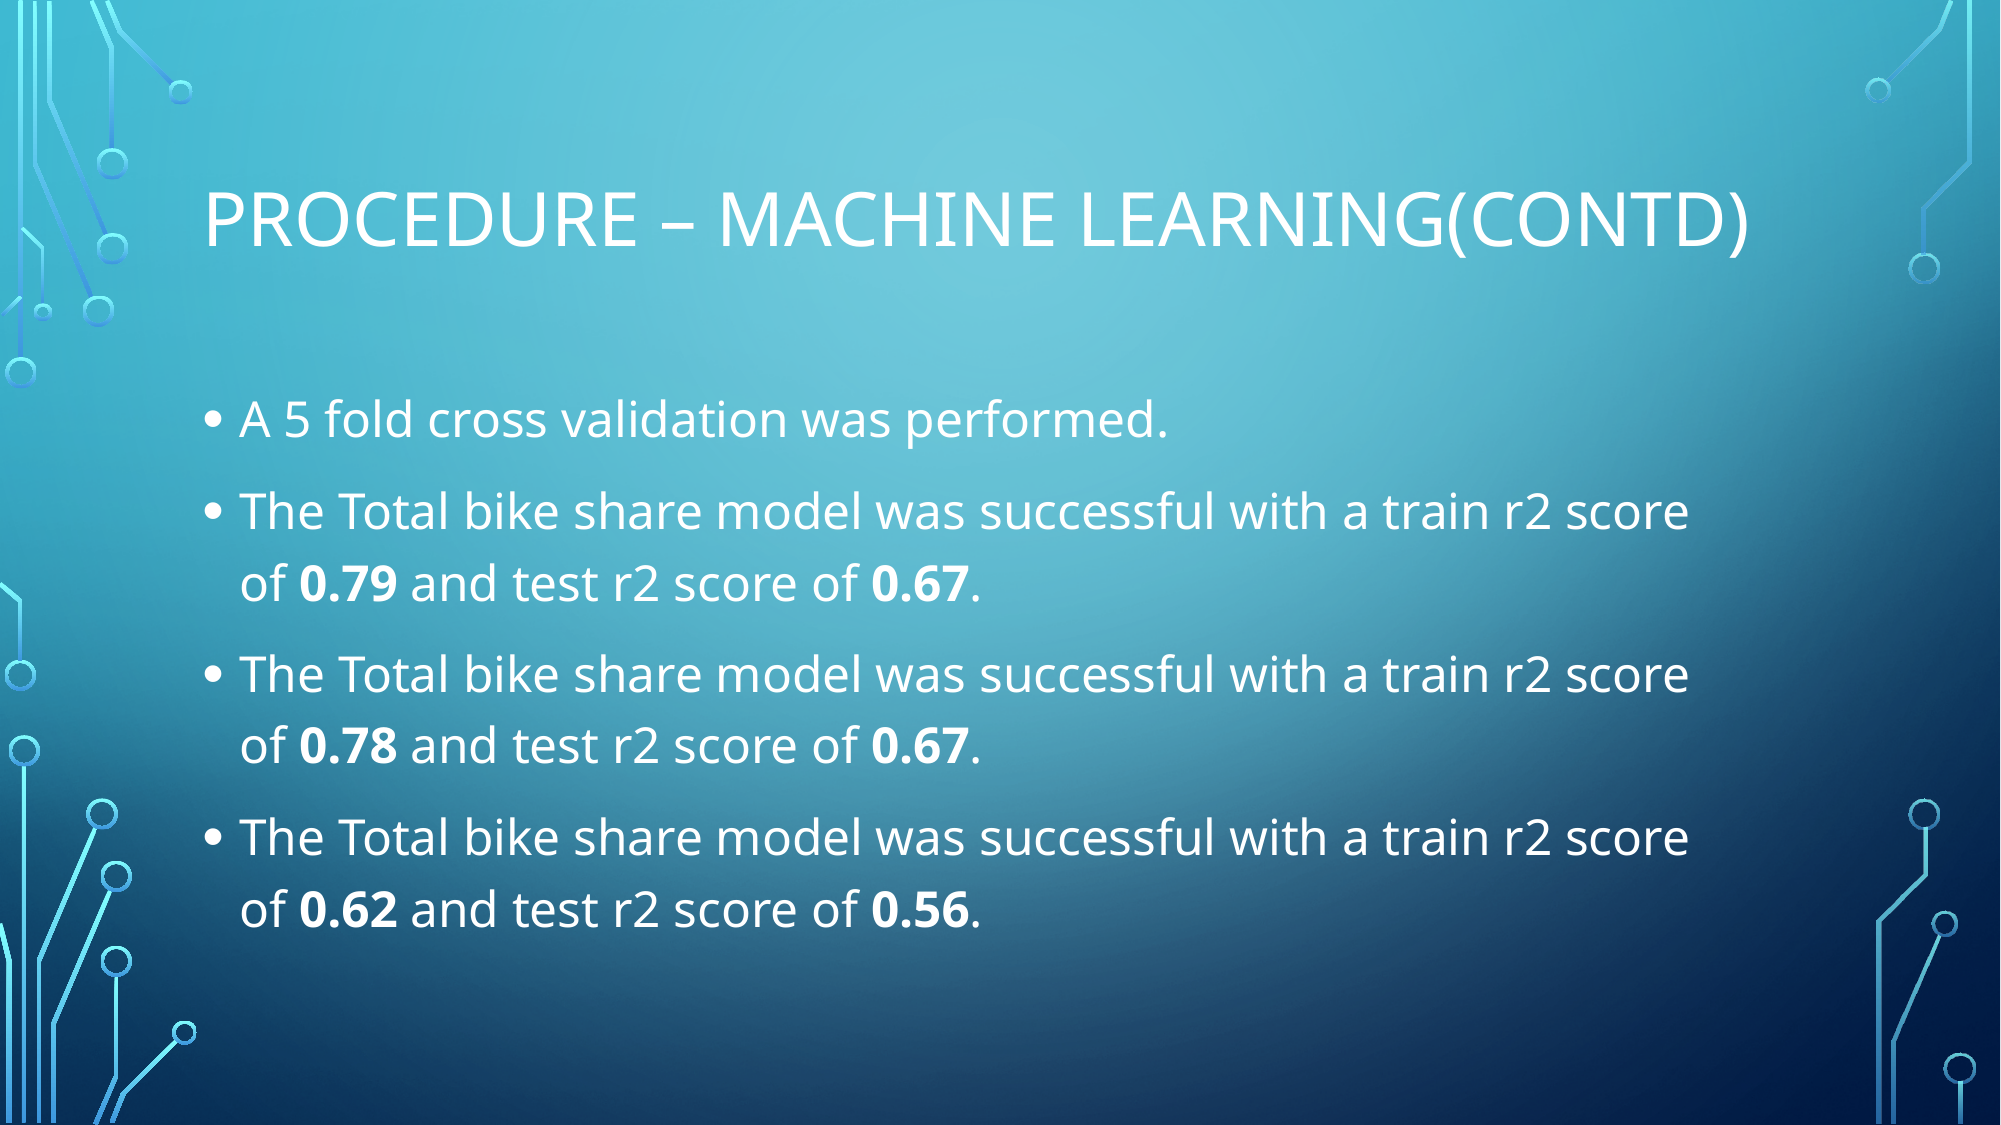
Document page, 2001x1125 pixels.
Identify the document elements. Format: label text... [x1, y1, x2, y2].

title Procedure – Machine learning(Contd) [187, 101, 1813, 344]
list A 5 fold cross validation was performed. The Total bike share model was successful with a train r2 score of 0.79 and test r2 score of 0.67. The Total bike share model was successful with a train r2 score of 0.78 and test r2 score of 0.67. The Total bike share model was successful with a train r2 score of 0.62 and test r2 score of 0.56. [187, 369, 1813, 950]
